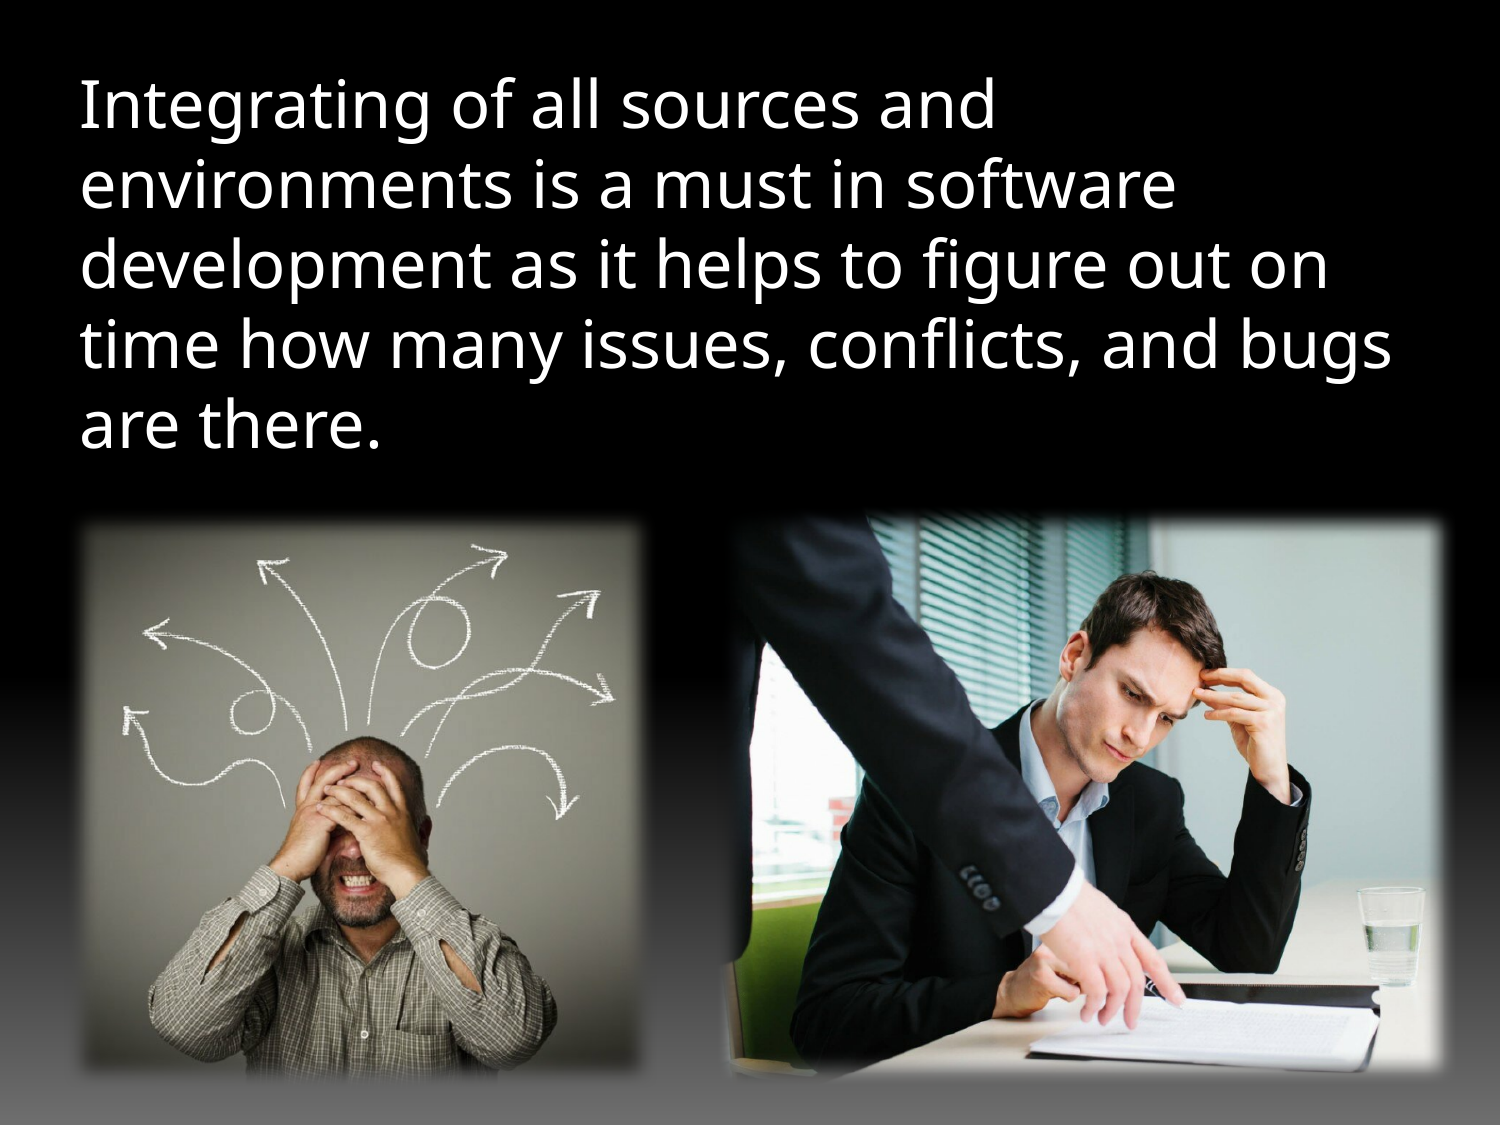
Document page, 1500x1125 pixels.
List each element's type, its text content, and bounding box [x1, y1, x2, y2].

picture [64, 505, 657, 1091]
text_box Integrating of all sources and environments is a must in software development as it helps to figure out on time how many issues, conflicts, and bugs are there. [64, 54, 1456, 470]
picture [717, 505, 1456, 1085]
